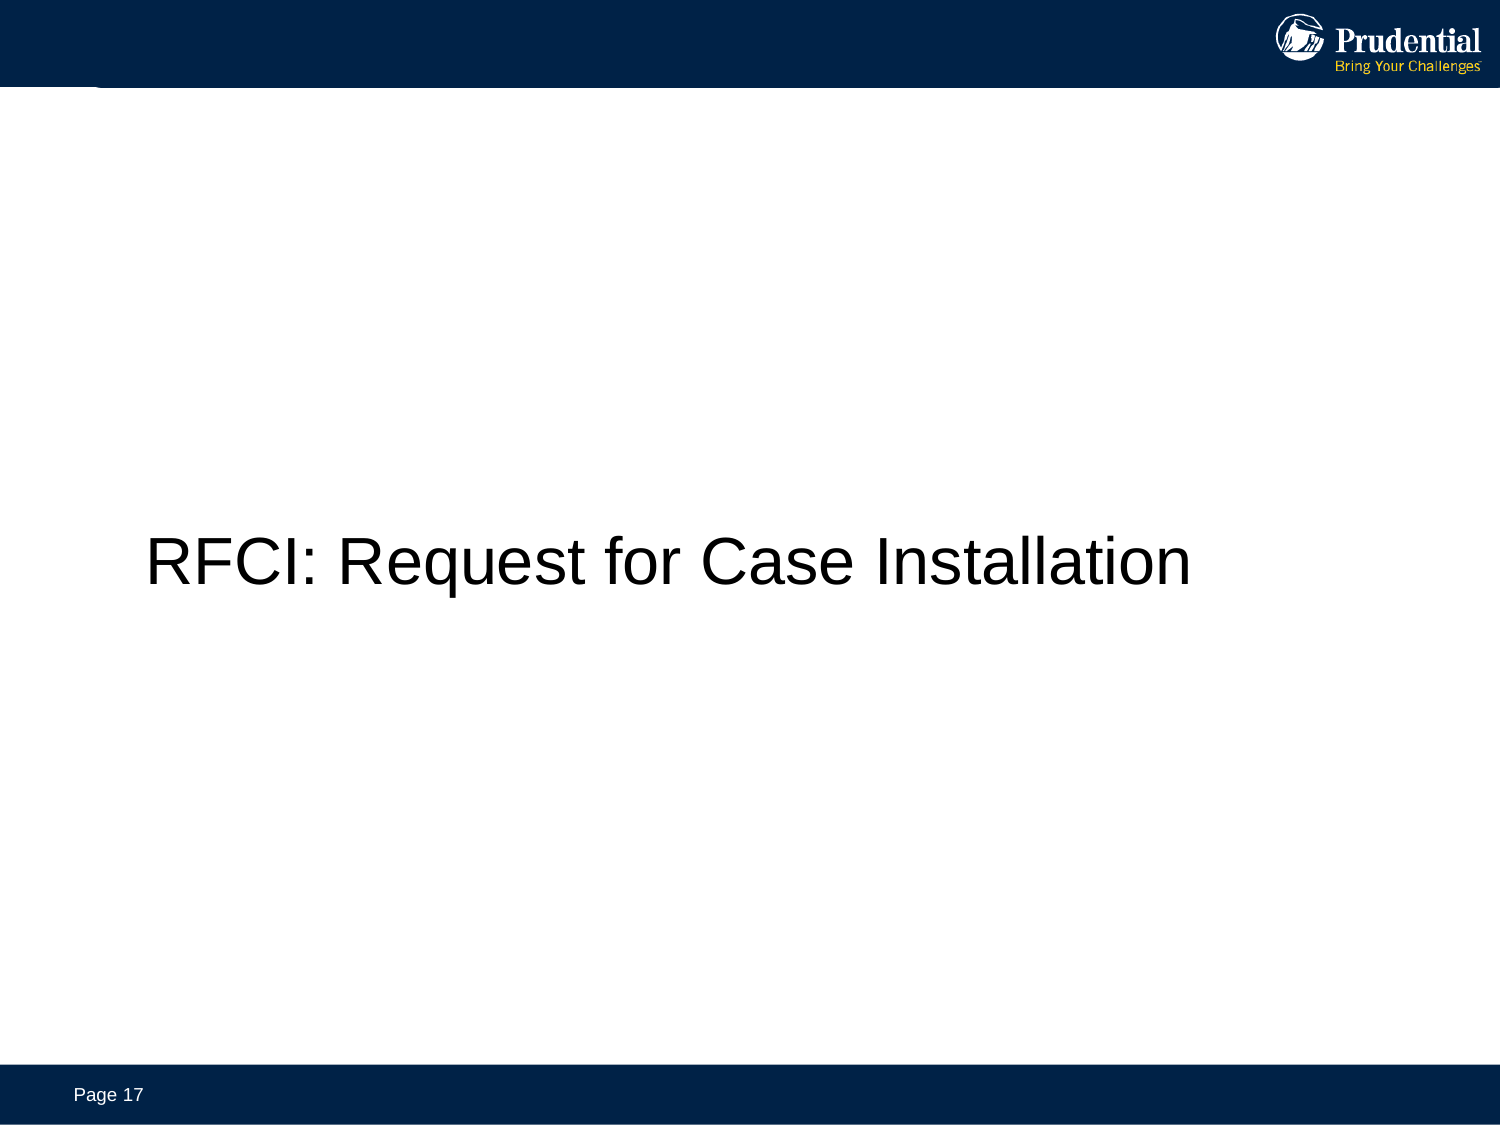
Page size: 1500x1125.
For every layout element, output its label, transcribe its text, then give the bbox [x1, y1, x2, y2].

text_box RFCI: Request for Case Installation [130, 510, 1209, 606]
slide_number Page 17 [49, 1071, 251, 1125]
picture [91, 0, 1500, 88]
